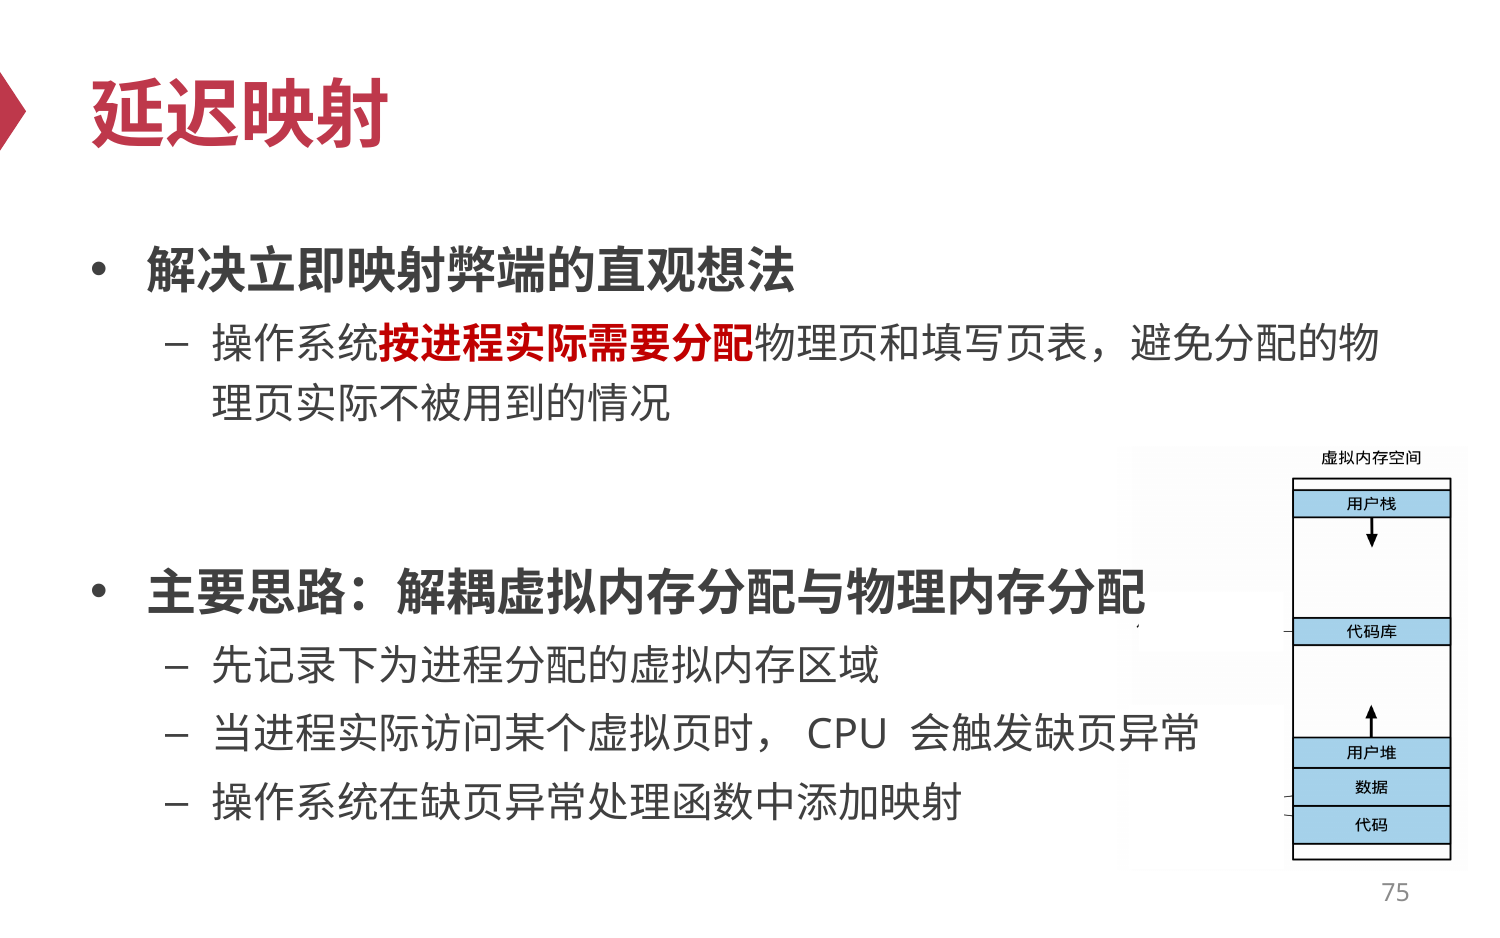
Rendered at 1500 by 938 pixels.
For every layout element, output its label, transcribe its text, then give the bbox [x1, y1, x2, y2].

slide_number 75 [1074, 868, 1425, 919]
list 解决立即映射弊端的直观想法 操作系统按进程实际需要分配物理页和填写页表，避免分配的物理页实际不被用到的情况 主要思路：解耦虚拟内存分配与物理内存分配 先记录下为进程分配的虚拟内存区域 当进程实际访问某个虚拟页时，CPU 会触发缺页异常 操作系统在缺页异常处理函数中添加映射 [75, 218, 1425, 838]
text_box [1117, 445, 1468, 872]
title 延迟映射 [75, 37, 1425, 186]
